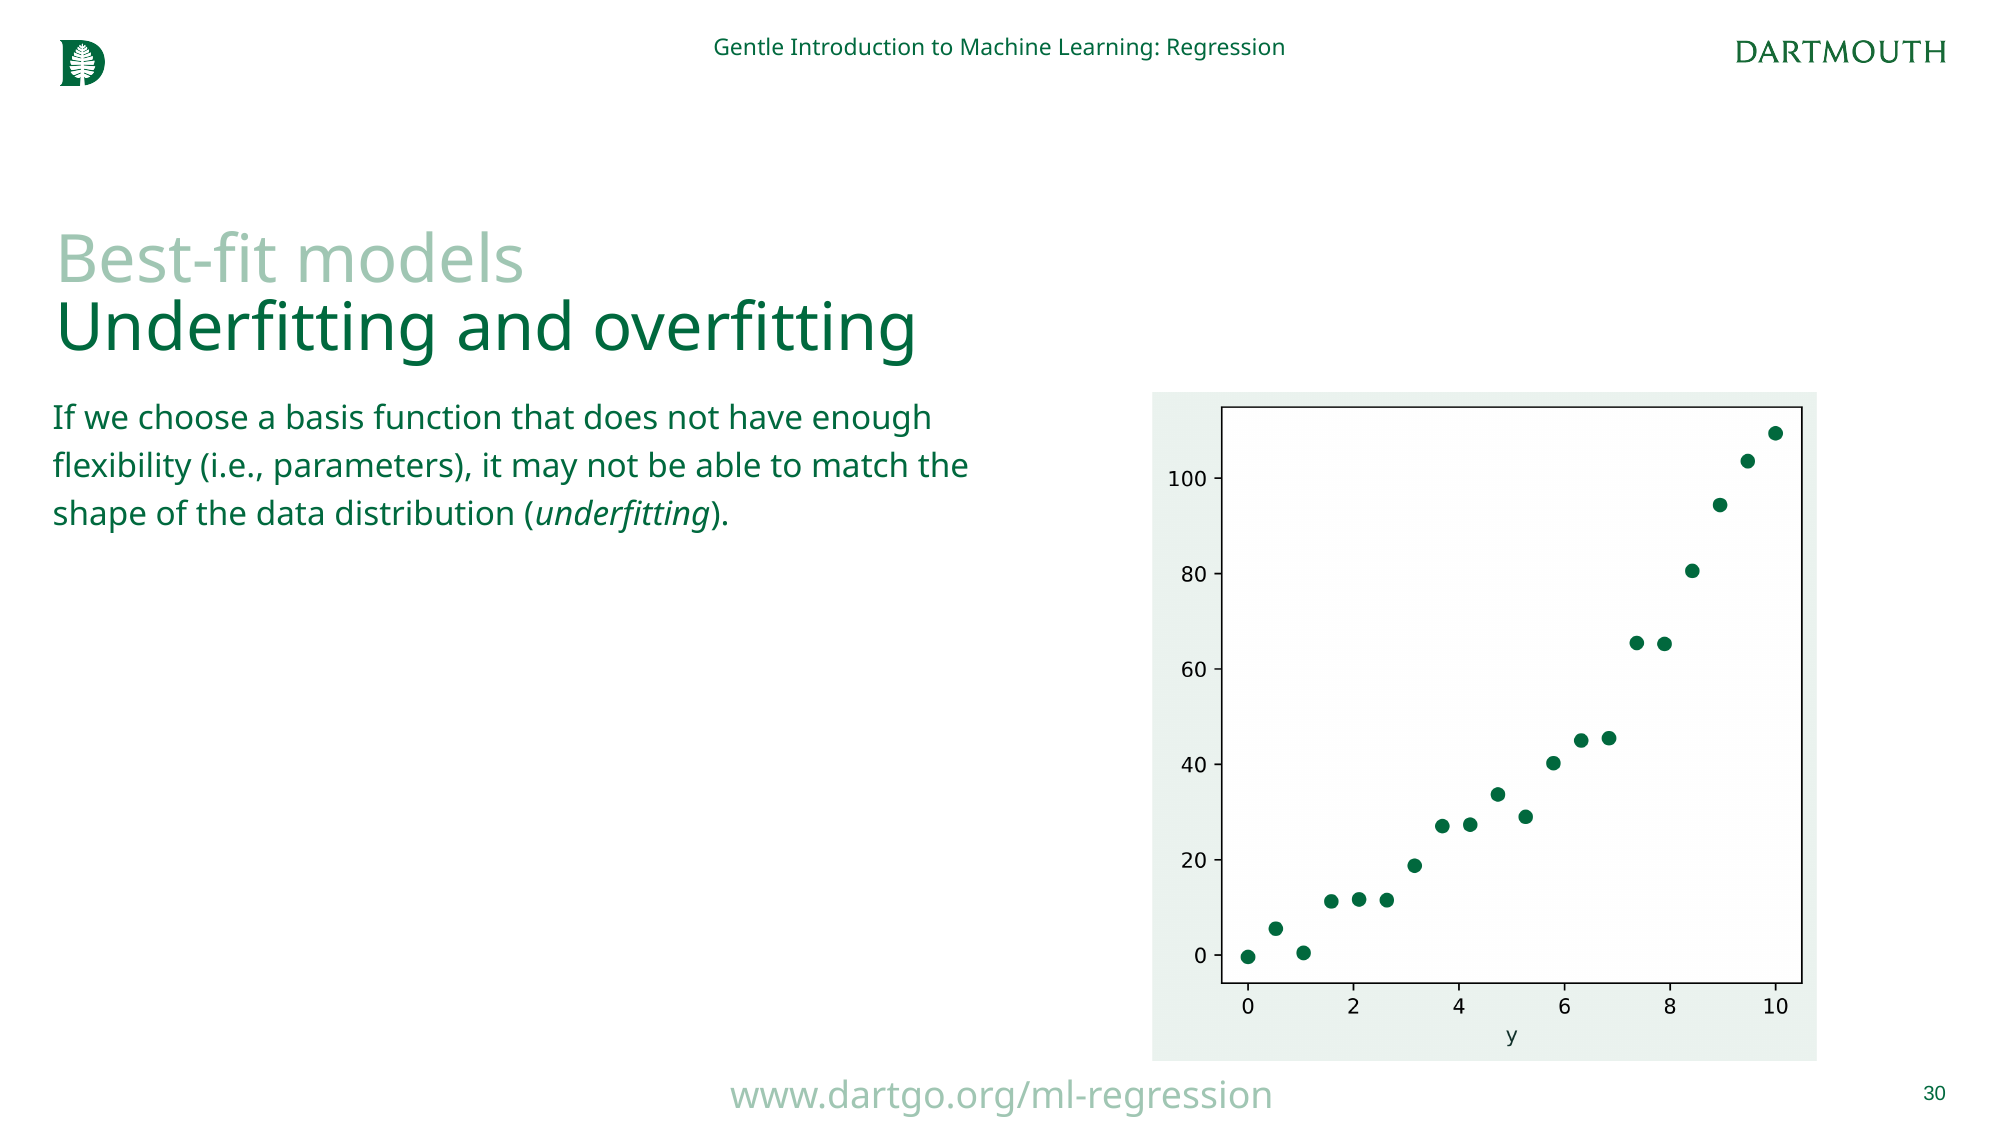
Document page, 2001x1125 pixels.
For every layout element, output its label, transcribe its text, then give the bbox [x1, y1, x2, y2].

picture [1735, 39, 1947, 64]
picture [60, 40, 105, 86]
slide_number 30 [1860, 1074, 1947, 1111]
title Best-fit models Underfitting and overfitting [55, 228, 1950, 380]
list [1151, 391, 1817, 1062]
footer Gentle Introduction to Machine Learning: Regression [390, 30, 1610, 66]
list If we choose a basis function that does not have enough flexibility (i.e., parameters), it may not be able to match the shape of the data distribution (underfitting). [52, 388, 978, 1066]
